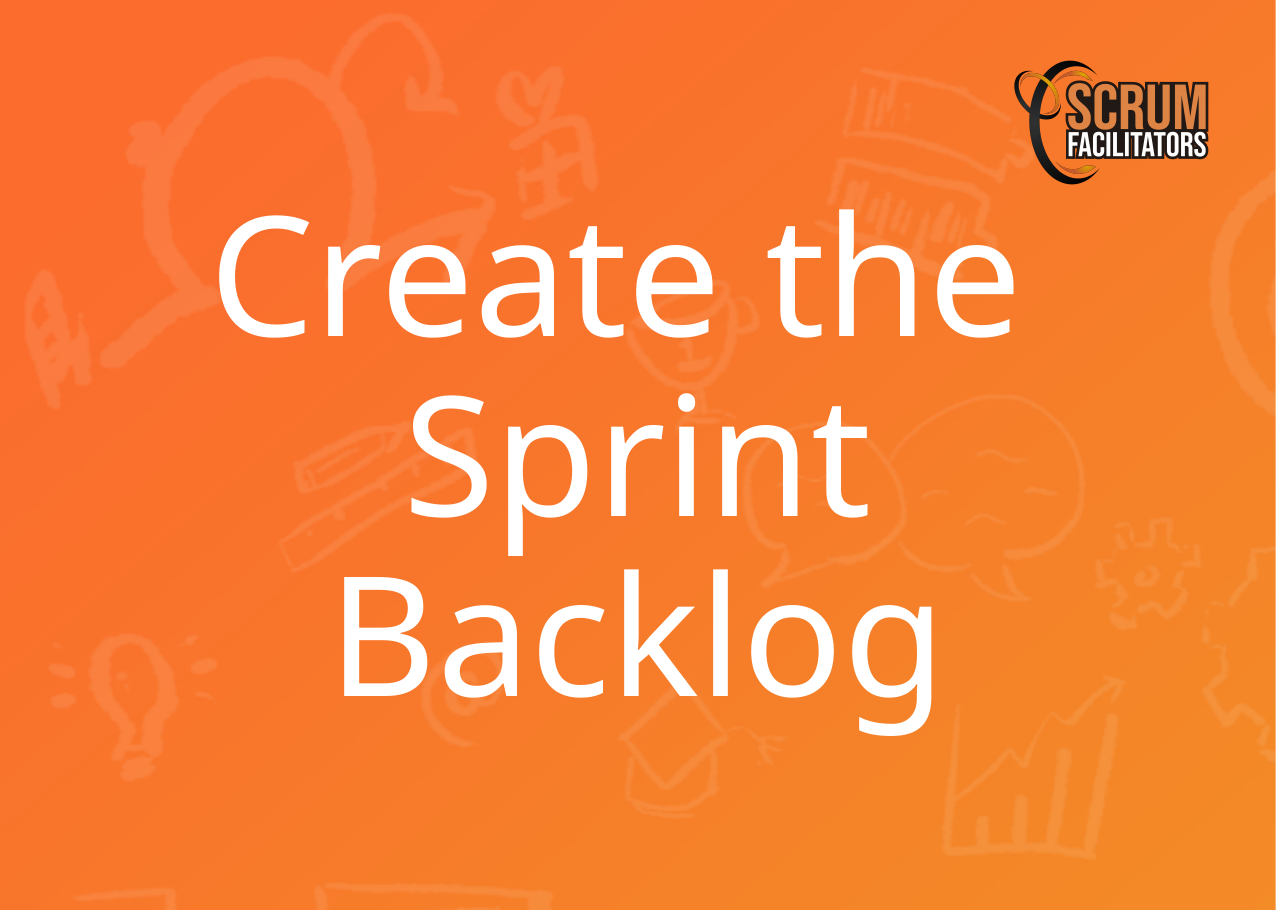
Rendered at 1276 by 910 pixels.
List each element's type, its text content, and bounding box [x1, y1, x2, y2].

picture [0, 0, 1276, 910]
list Create the Sprint Backlog [132, 291, 1143, 618]
